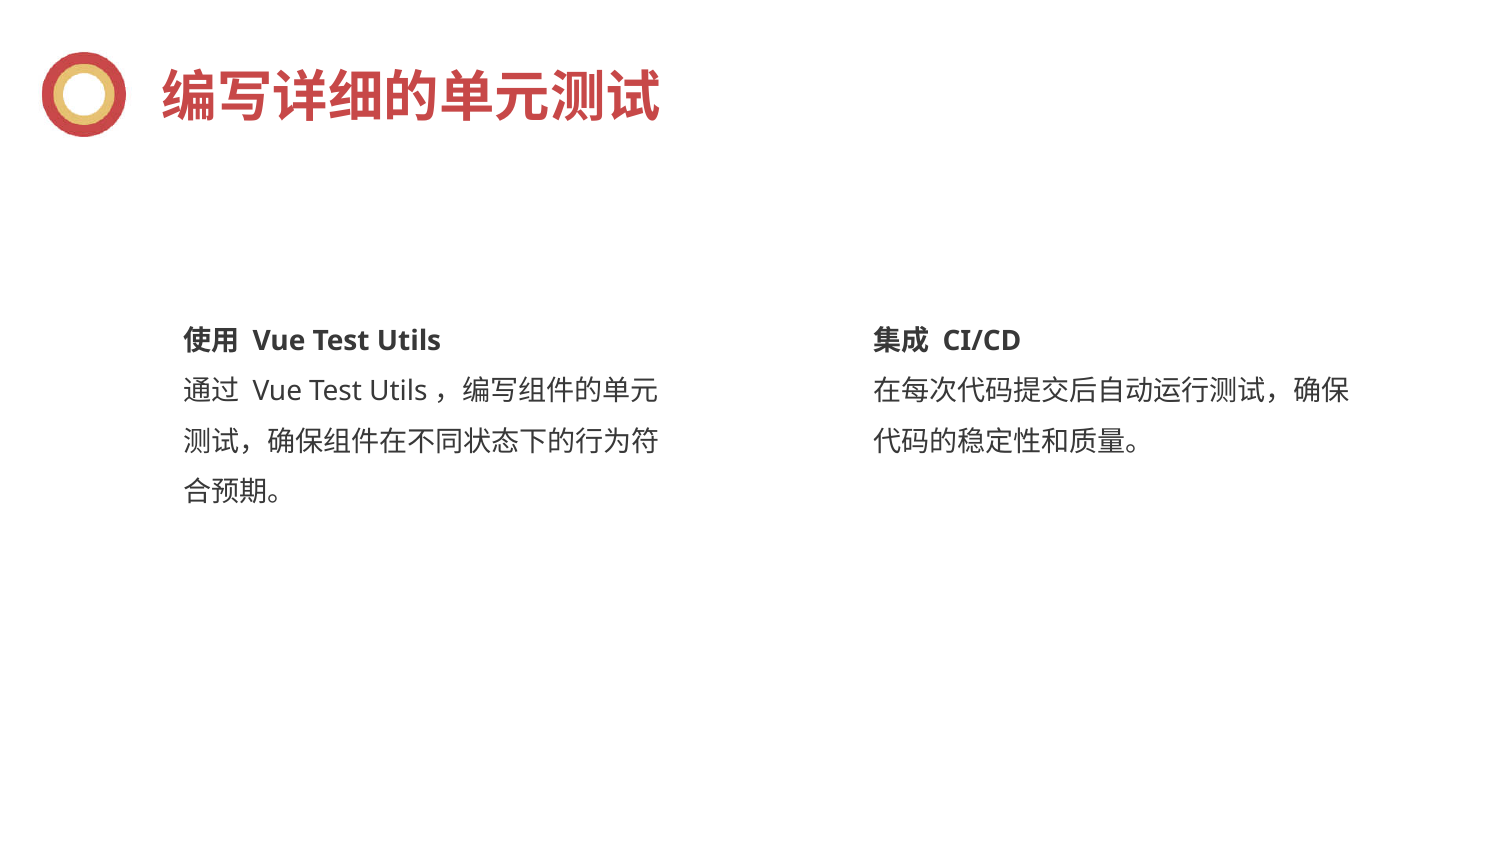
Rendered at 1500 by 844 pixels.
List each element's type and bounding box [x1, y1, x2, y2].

picture [168, 192, 1391, 740]
picture [0, 0, 1500, 190]
